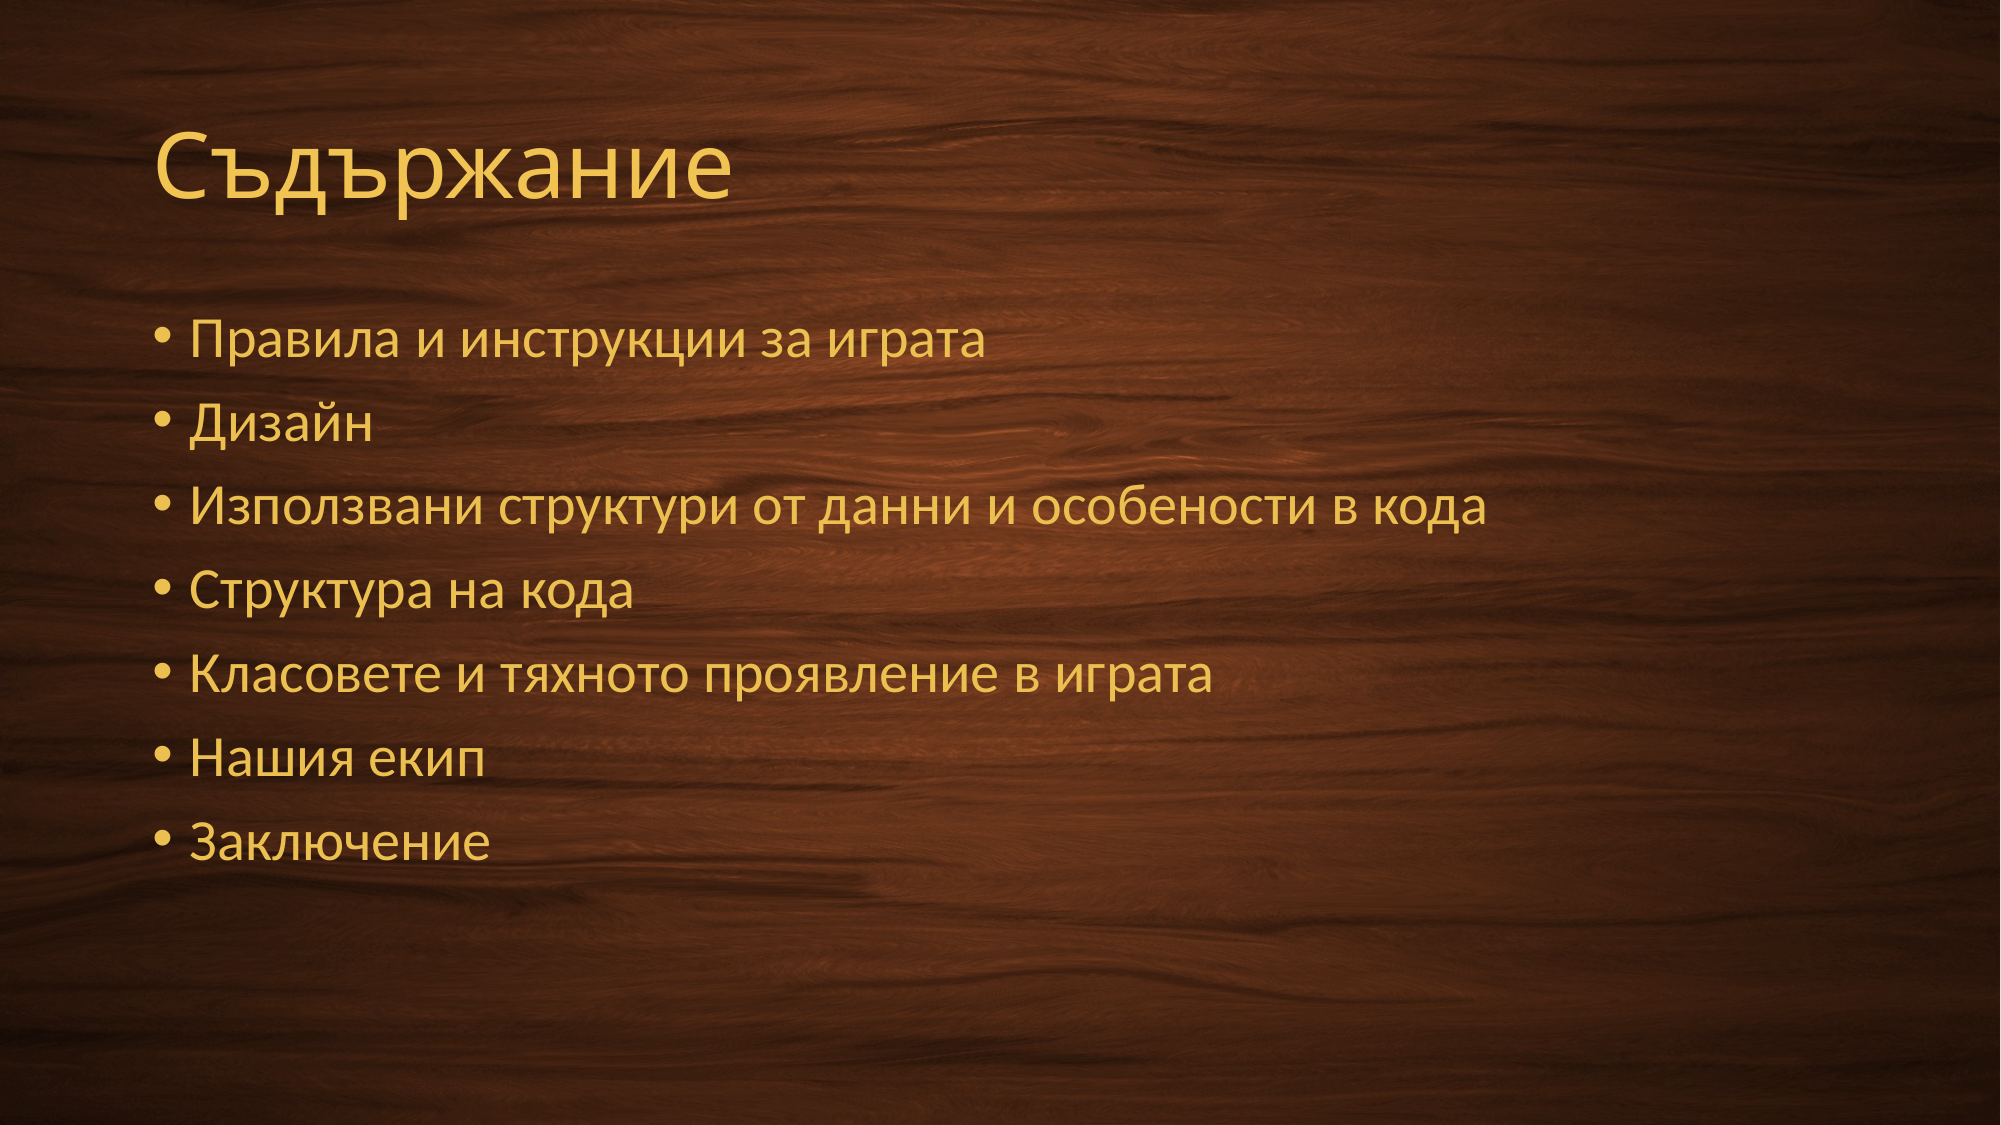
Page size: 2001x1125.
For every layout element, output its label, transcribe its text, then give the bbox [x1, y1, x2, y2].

list Правила и инструкции за играта Дизайн Използвани структури от данни и особености в кода Структура на кода Класовете и тяхното проявление в играта Нашия екип Заключение [137, 299, 1863, 1014]
picture [0, 0, 2001, 1125]
title Съдържание [137, 59, 1863, 278]
